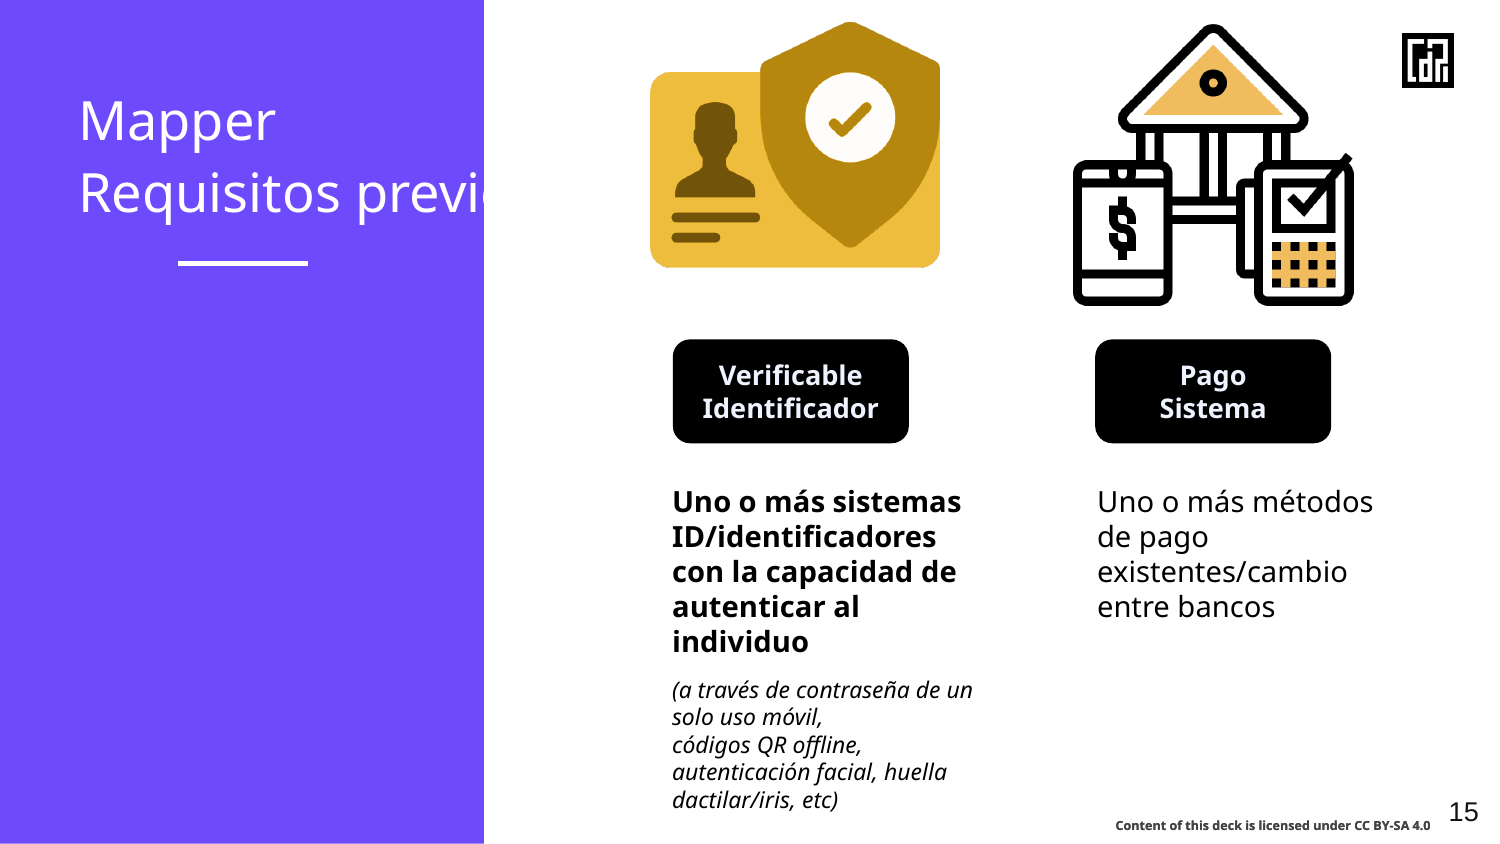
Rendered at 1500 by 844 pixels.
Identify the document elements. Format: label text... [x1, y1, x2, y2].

picture [1068, 19, 1359, 310]
slide_number ‹#› [1403, 779, 1494, 844]
picture [649, 0, 940, 290]
text_box Verificable Identificador [672, 339, 909, 444]
text_box Pago Sistema [1095, 339, 1332, 444]
text_box Uno o más métodos de pago existentes/cambio entre bancos [1082, 467, 1422, 638]
text_box Uno o más sistemas ID/identificadores con la capacidad de autenticar al individuo (a través de contraseña de un solo uso móvil, códigos QR offline, autenticación facial, huella dactilar/iris, etc) [657, 468, 998, 828]
picture [1402, 33, 1455, 89]
text_box [0, 0, 484, 844]
text_box Mapper Requisitos previos [78, 80, 625, 224]
